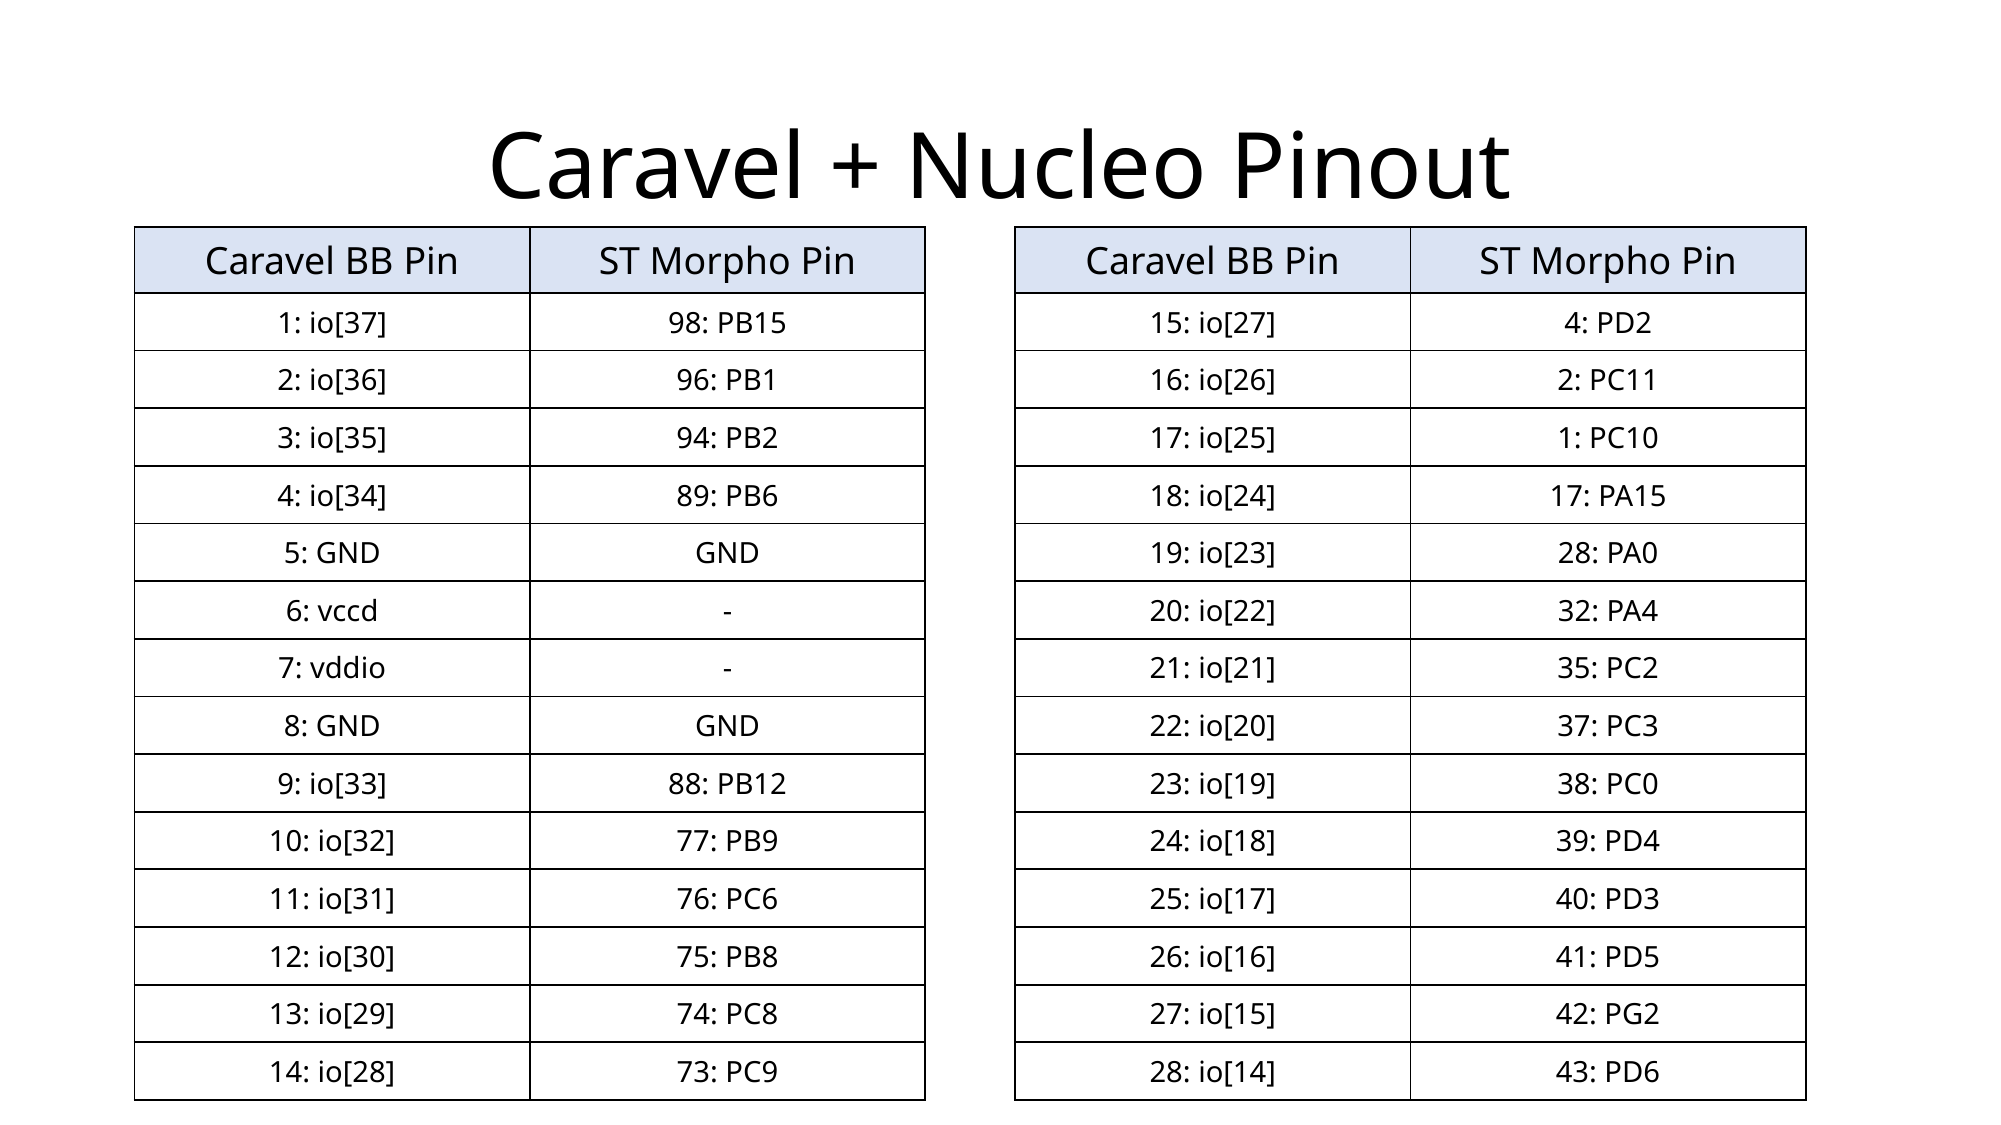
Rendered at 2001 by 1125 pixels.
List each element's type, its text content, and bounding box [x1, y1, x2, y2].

table_cell 88: PB12 [531, 755, 924, 811]
table_cell 75: PB8 [531, 928, 924, 984]
table_cell 43: PD6 [1411, 1043, 1805, 1099]
title Caravel + Nucleo Pinout [104, 59, 1896, 278]
table_cell 26: io[16] [1016, 928, 1410, 984]
table_cell 4: io[34] [135, 467, 529, 523]
table_cell 22: io[20] [1016, 697, 1410, 753]
table_cell 89: PB6 [531, 467, 924, 523]
table_cell 42: PG2 [1411, 986, 1805, 1041]
table_cell 37: PC3 [1411, 697, 1805, 753]
table_cell 2: io[36] [135, 351, 529, 407]
table_cell 94: PB2 [531, 409, 924, 465]
table_cell 96: PB1 [531, 351, 924, 407]
table_cell 7: vddio [135, 640, 529, 696]
table_cell 18: io[24] [1016, 467, 1410, 523]
table_cell 13: io[29] [135, 986, 529, 1041]
table_cell 1: io[37] [135, 294, 529, 350]
table_cell 14: io[28] [135, 1043, 529, 1099]
table_cell 25: io[17] [1016, 870, 1410, 926]
table_header ST Morpho Pin [1411, 228, 1805, 292]
table_cell 1: PC10 [1411, 409, 1805, 465]
table_cell 77: PB9 [531, 813, 924, 868]
table_cell 73: PC9 [531, 1043, 924, 1099]
table_cell - [531, 640, 924, 696]
table_cell 6: vccd [135, 582, 529, 638]
table_cell 17: PA15 [1411, 467, 1805, 523]
table_cell 8: GND [135, 697, 529, 753]
table_cell 17: io[25] [1016, 409, 1410, 465]
table_cell 28: io[14] [1016, 1043, 1410, 1099]
table_cell 2: PC11 [1411, 351, 1805, 407]
table_header Caravel BB Pin [1016, 228, 1410, 292]
table_cell 98: PB15 [531, 294, 924, 350]
table_cell 24: io[18] [1016, 813, 1410, 868]
table_cell GND [531, 524, 924, 580]
table_cell 39: PD4 [1411, 813, 1805, 868]
table_cell - [531, 582, 924, 638]
table_cell 32: PA4 [1411, 582, 1805, 638]
table_cell 11: io[31] [135, 870, 529, 926]
table_cell 19: io[23] [1016, 524, 1410, 580]
table_cell 35: PC2 [1411, 640, 1805, 696]
table_cell 15: io[27] [1016, 294, 1410, 350]
table_cell 3: io[35] [135, 409, 529, 465]
table_cell 27: io[15] [1016, 986, 1410, 1041]
table_cell 41: PD5 [1411, 928, 1805, 984]
table_cell 23: io[19] [1016, 755, 1410, 811]
table_cell 20: io[22] [1016, 582, 1410, 638]
table_cell 4: PD2 [1411, 294, 1805, 350]
table_cell 16: io[26] [1016, 351, 1410, 407]
table_header Caravel BB Pin [135, 228, 529, 292]
table_cell 21: io[21] [1016, 640, 1410, 696]
table_cell 5: GND [135, 524, 529, 580]
table_cell 9: io[33] [135, 755, 529, 811]
table_cell GND [531, 697, 924, 753]
table_cell 28: PA0 [1411, 524, 1805, 580]
table_cell 10: io[32] [135, 813, 529, 868]
table_cell 74: PC8 [531, 986, 924, 1041]
table_cell 76: PC6 [531, 870, 924, 926]
table_header ST Morpho Pin [531, 228, 924, 292]
table_cell 38: PC0 [1411, 755, 1805, 811]
table_cell 40: PD3 [1411, 870, 1805, 926]
table_cell 12: io[30] [135, 928, 529, 984]
